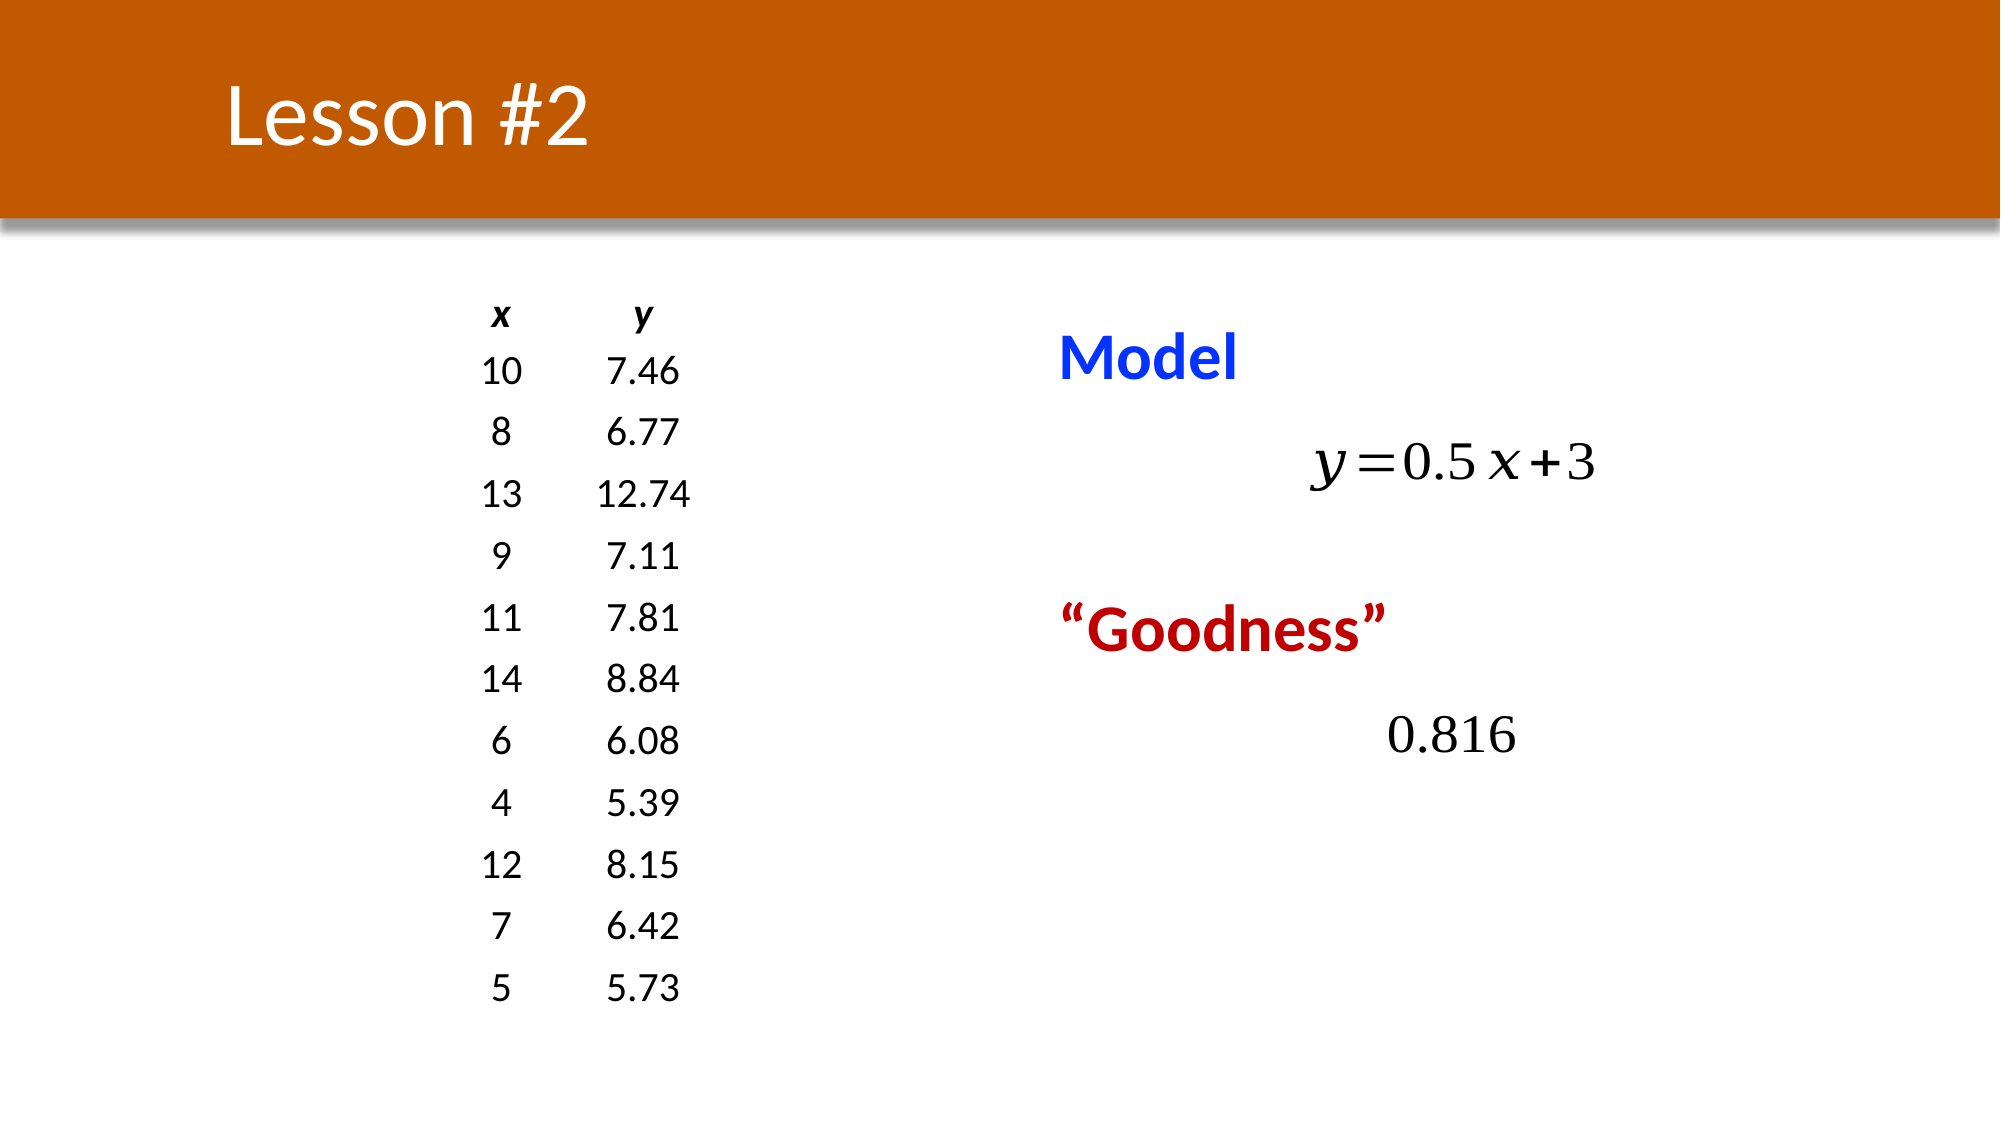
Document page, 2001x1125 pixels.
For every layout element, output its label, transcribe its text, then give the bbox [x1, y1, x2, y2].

table_cell 7.81 [572, 593, 714, 654]
table_cell 7.46 [572, 345, 714, 407]
table_cell 13 [430, 469, 572, 531]
table_cell 6.42 [572, 901, 714, 963]
table_cell 8.15 [572, 840, 714, 901]
table_cell 11 [430, 593, 572, 654]
text_box [0, 0, 2000, 219]
text_box Lesson #2 [210, 17, 2000, 201]
table_header x [430, 289, 572, 345]
text_box “Goodness” [1043, 577, 1405, 672]
table_header y [572, 289, 714, 345]
table_cell 6.08 [572, 716, 714, 778]
table_cell 7 [430, 901, 572, 963]
table_cell 6.77 [572, 407, 714, 469]
table_cell 12 [430, 840, 572, 901]
table_cell 8 [430, 407, 572, 469]
table_cell 10 [430, 345, 572, 407]
table_cell 12.74 [572, 469, 714, 531]
table_cell 6 [430, 716, 572, 778]
table_cell 5.39 [572, 778, 714, 840]
table_cell 4 [430, 778, 572, 840]
table_cell 7.11 [572, 531, 714, 593]
table_cell 14 [430, 654, 572, 716]
table_cell 5 [430, 963, 572, 1025]
table_cell 8.84 [572, 654, 714, 716]
table_cell 5.73 [572, 963, 714, 1025]
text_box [1042, 305, 1598, 493]
table_cell 9 [430, 531, 572, 593]
